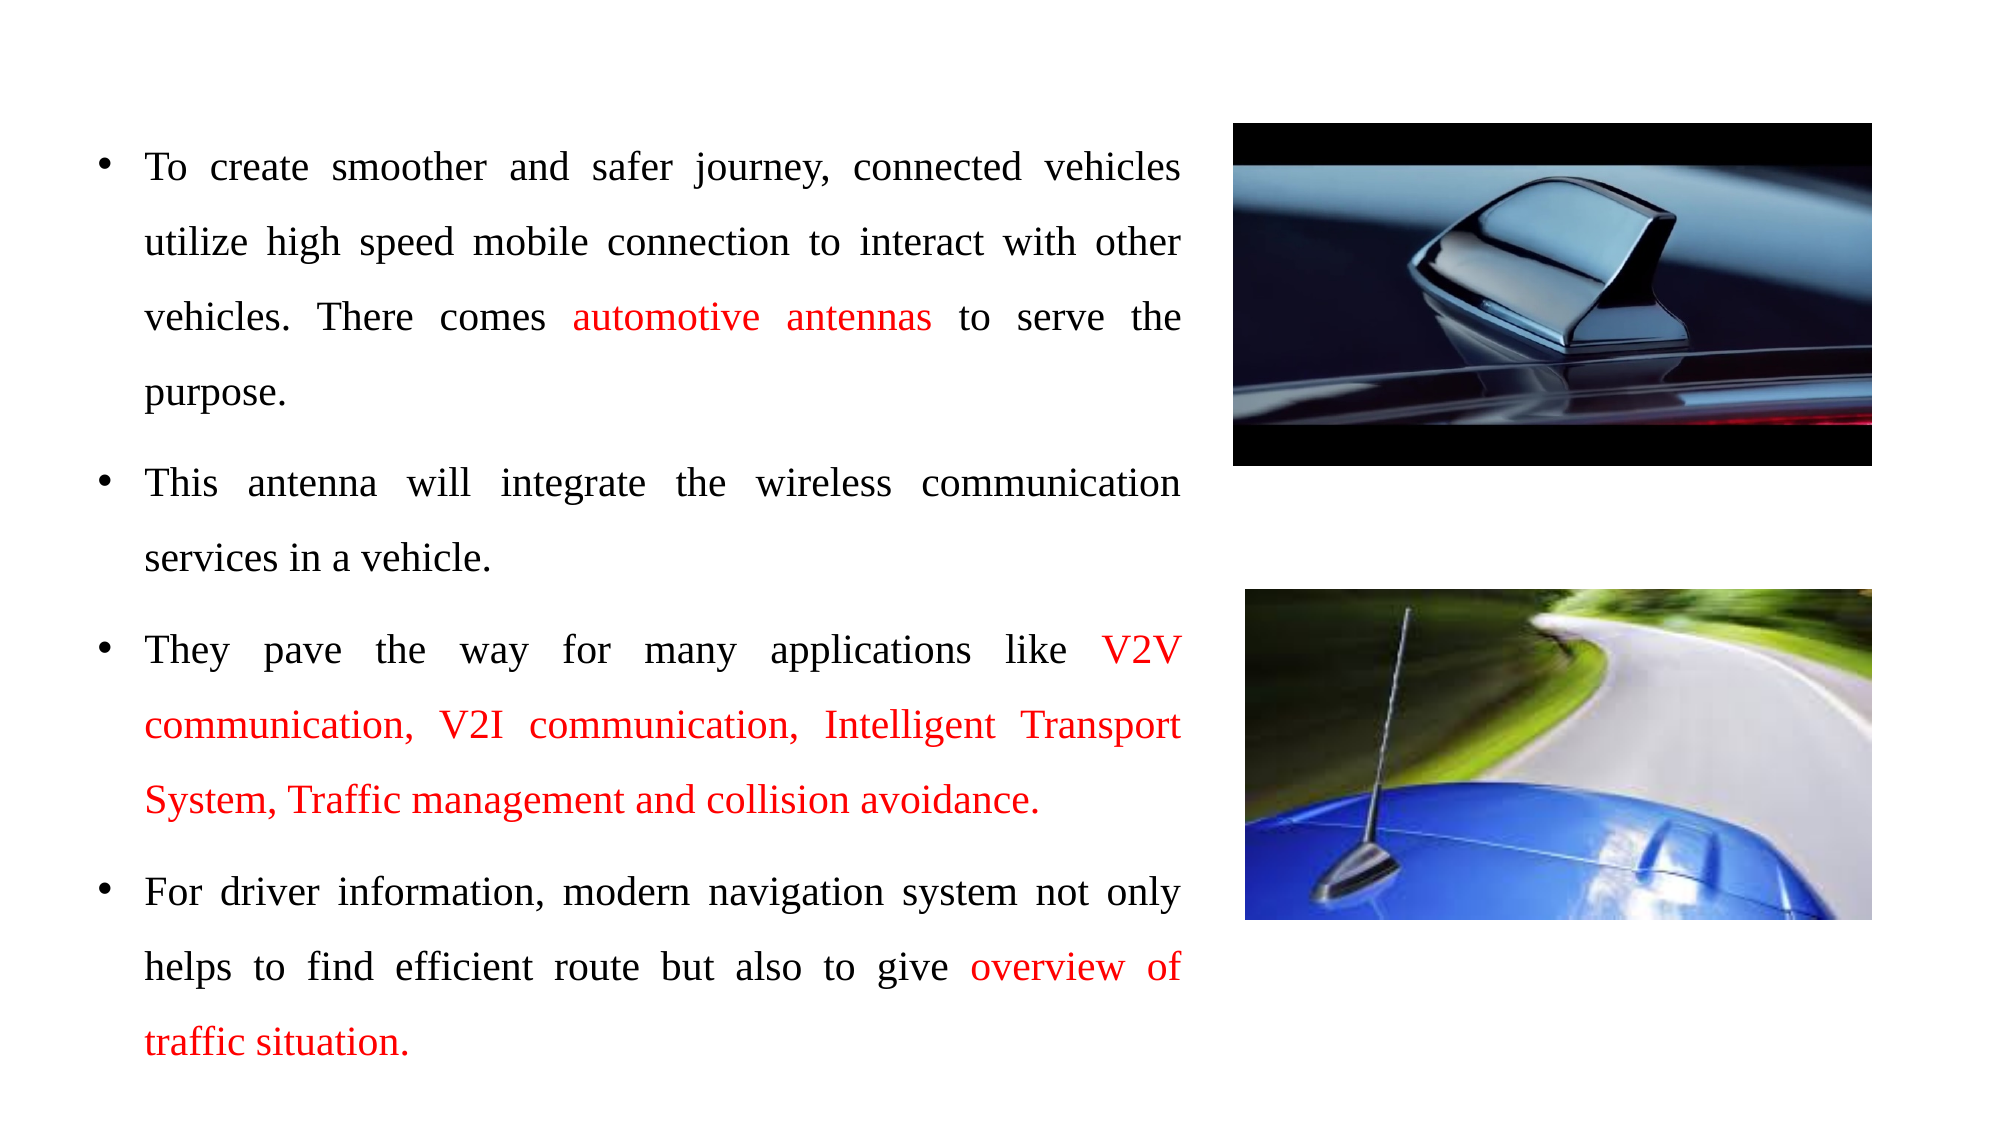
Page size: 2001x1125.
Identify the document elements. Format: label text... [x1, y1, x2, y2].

picture [1245, 588, 1873, 920]
text_box To create smoother and safer journey, connected vehicles utilize high speed mobile connection to interact with other vehicles. There comes automotive antennas to serve the purpose. This antenna will integrate the wireless communication services in a vehicle. They pave the way for many applications like V2V communication, V2I communication, Intelligent Transport System, Traffic management and collision avoidance. For driver information, modern navigation system not only helps to find efficient route but also to give overview of traffic situation. [82, 106, 1197, 1071]
picture [1233, 123, 1873, 466]
